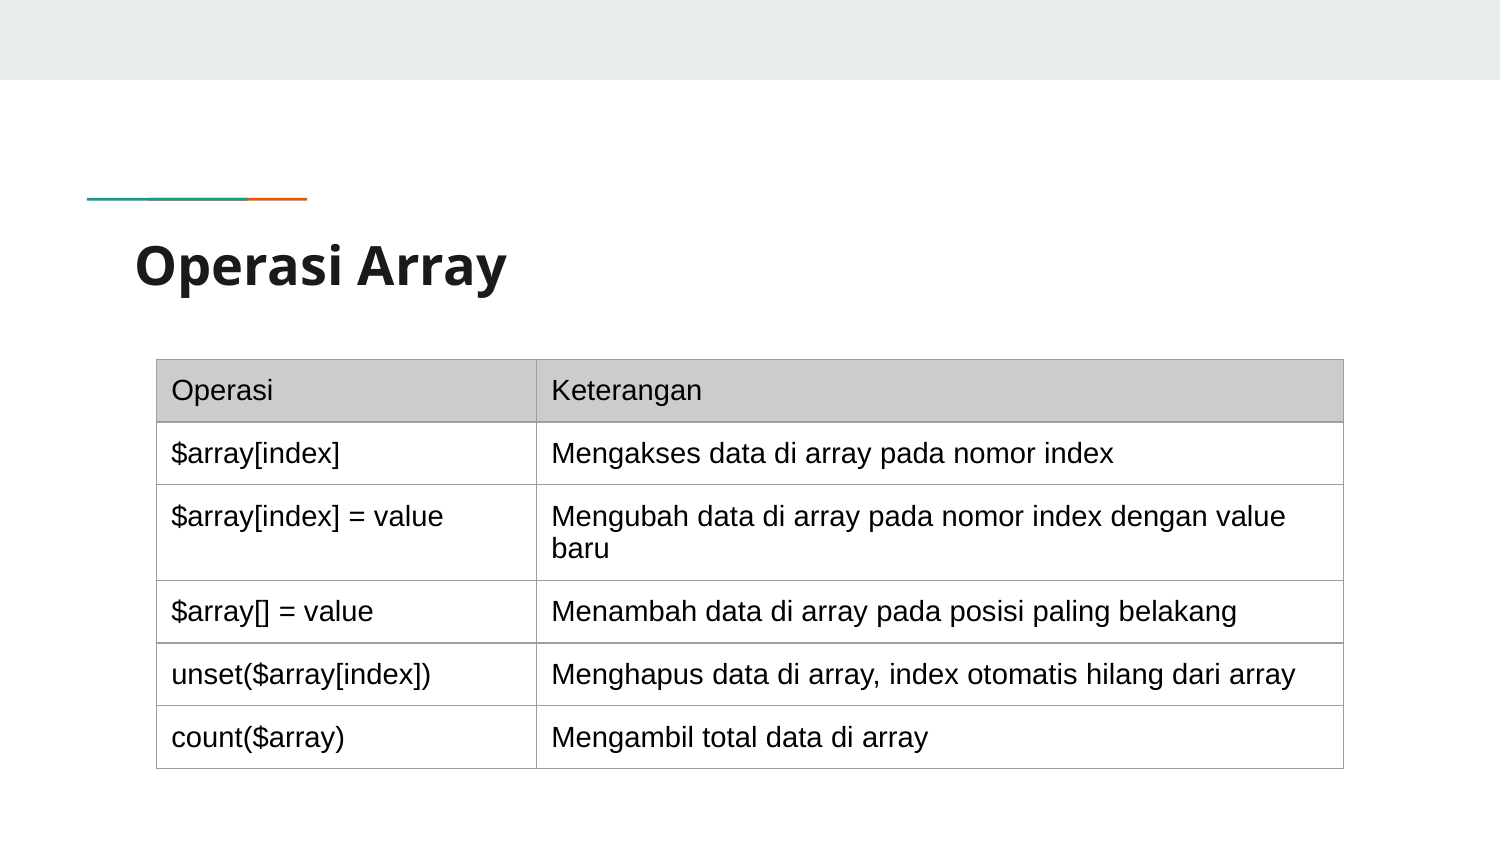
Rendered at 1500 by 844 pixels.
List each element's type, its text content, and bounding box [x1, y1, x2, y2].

table_cell Mengubah data di array pada nomor index dengan value baru [537, 485, 1343, 580]
table_cell $array[index] [157, 423, 536, 484]
table_cell Menambah data di array pada posisi paling belakang [537, 581, 1343, 642]
table_header Operasi [157, 360, 536, 421]
table_header Keterangan [537, 360, 1343, 421]
table_cell Menghapus data di array, index otomatis hilang dari array [537, 644, 1343, 705]
table_cell $array[index] = value [157, 485, 536, 580]
table_cell $array[] = value [157, 581, 536, 642]
title Operasi Array [119, 216, 1381, 305]
table_cell Mengakses data di array pada nomor index [537, 423, 1343, 484]
table_cell Mengambil total data di array [537, 706, 1343, 768]
table_cell unset($array[index]) [157, 644, 536, 705]
table_cell count($array) [157, 706, 536, 768]
